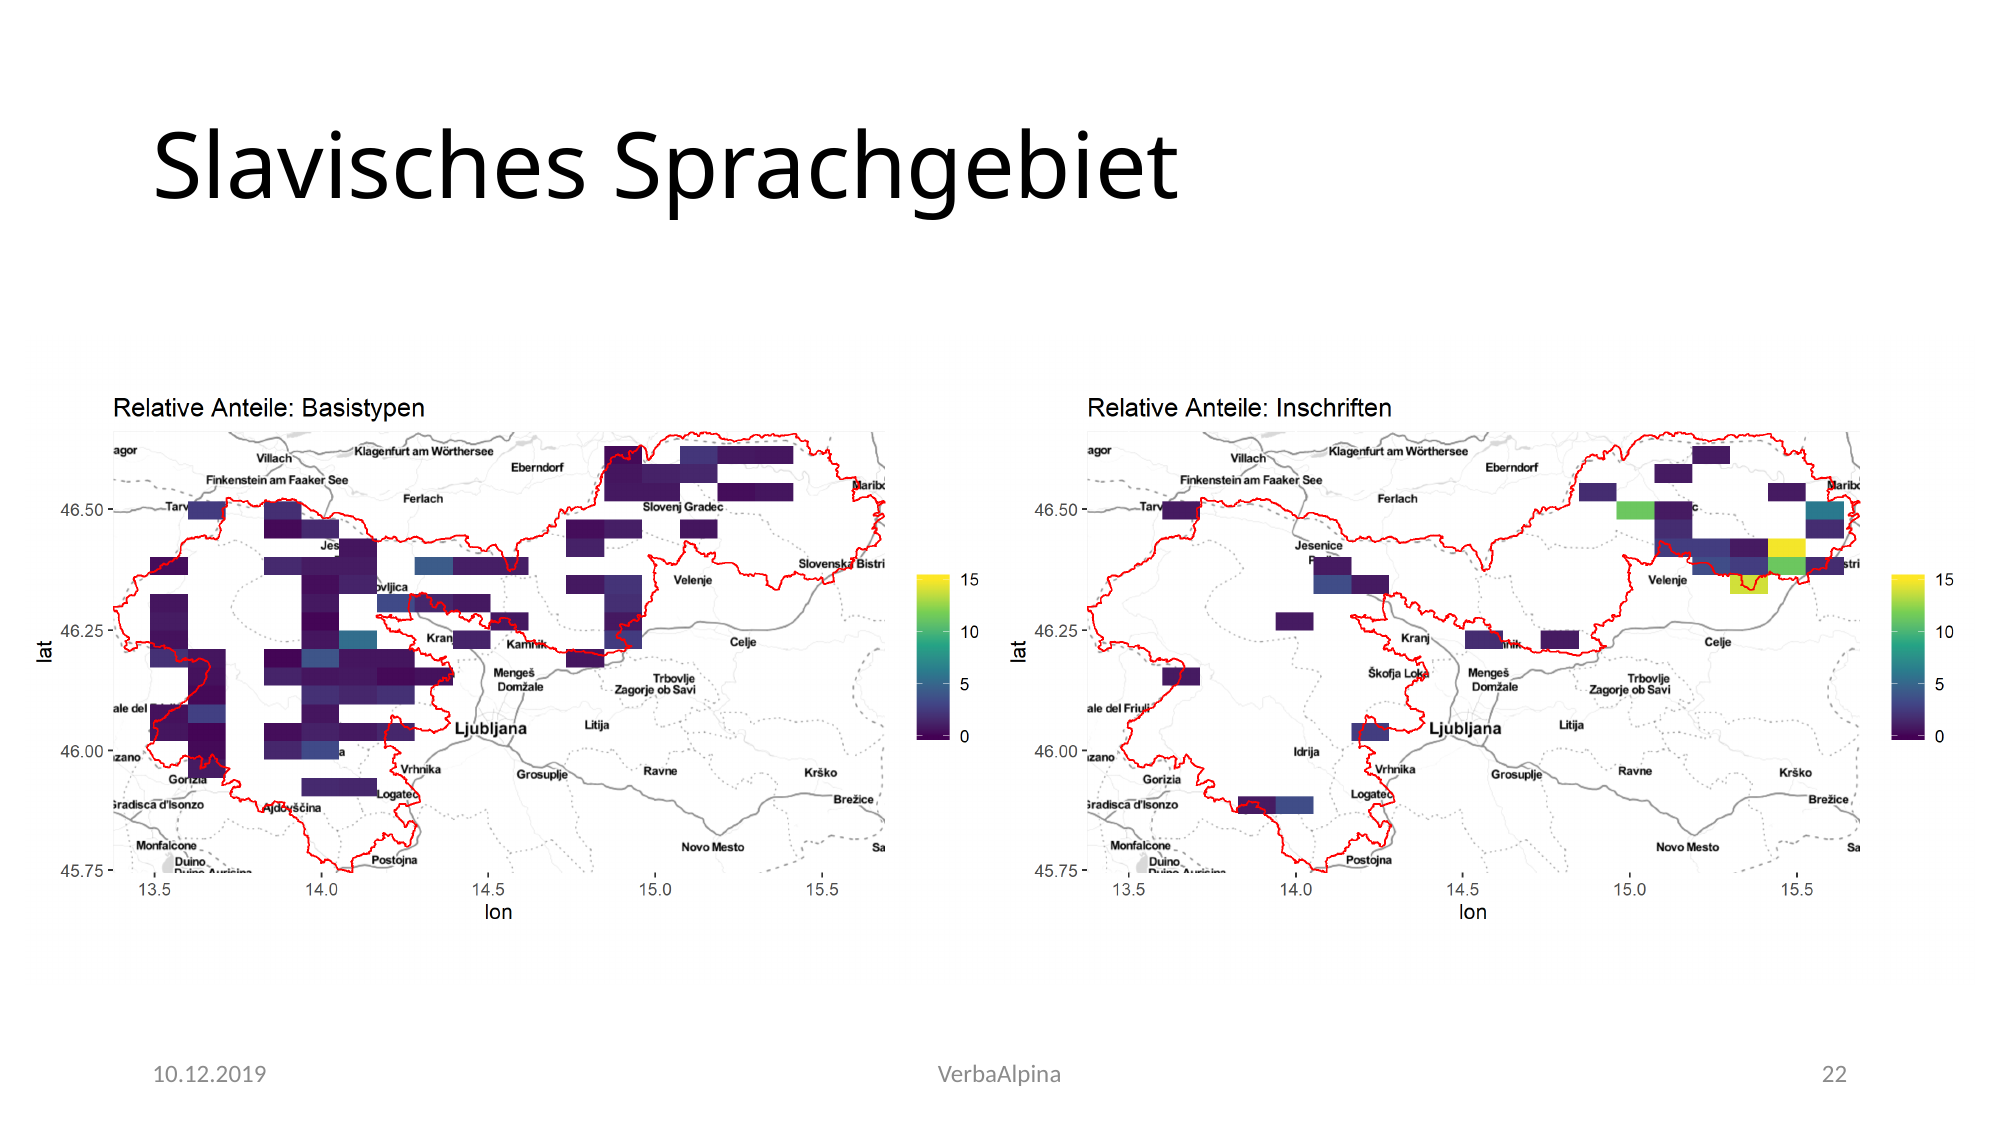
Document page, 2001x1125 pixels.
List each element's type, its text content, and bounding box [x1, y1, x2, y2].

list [999, 335, 1975, 985]
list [25, 335, 999, 985]
title Slavisches Sprachgebiet [137, 59, 1863, 278]
slide_number 22 [1412, 1042, 1863, 1103]
footer VerbaAlpina [662, 1042, 1338, 1103]
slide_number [137, 1042, 588, 1103]
